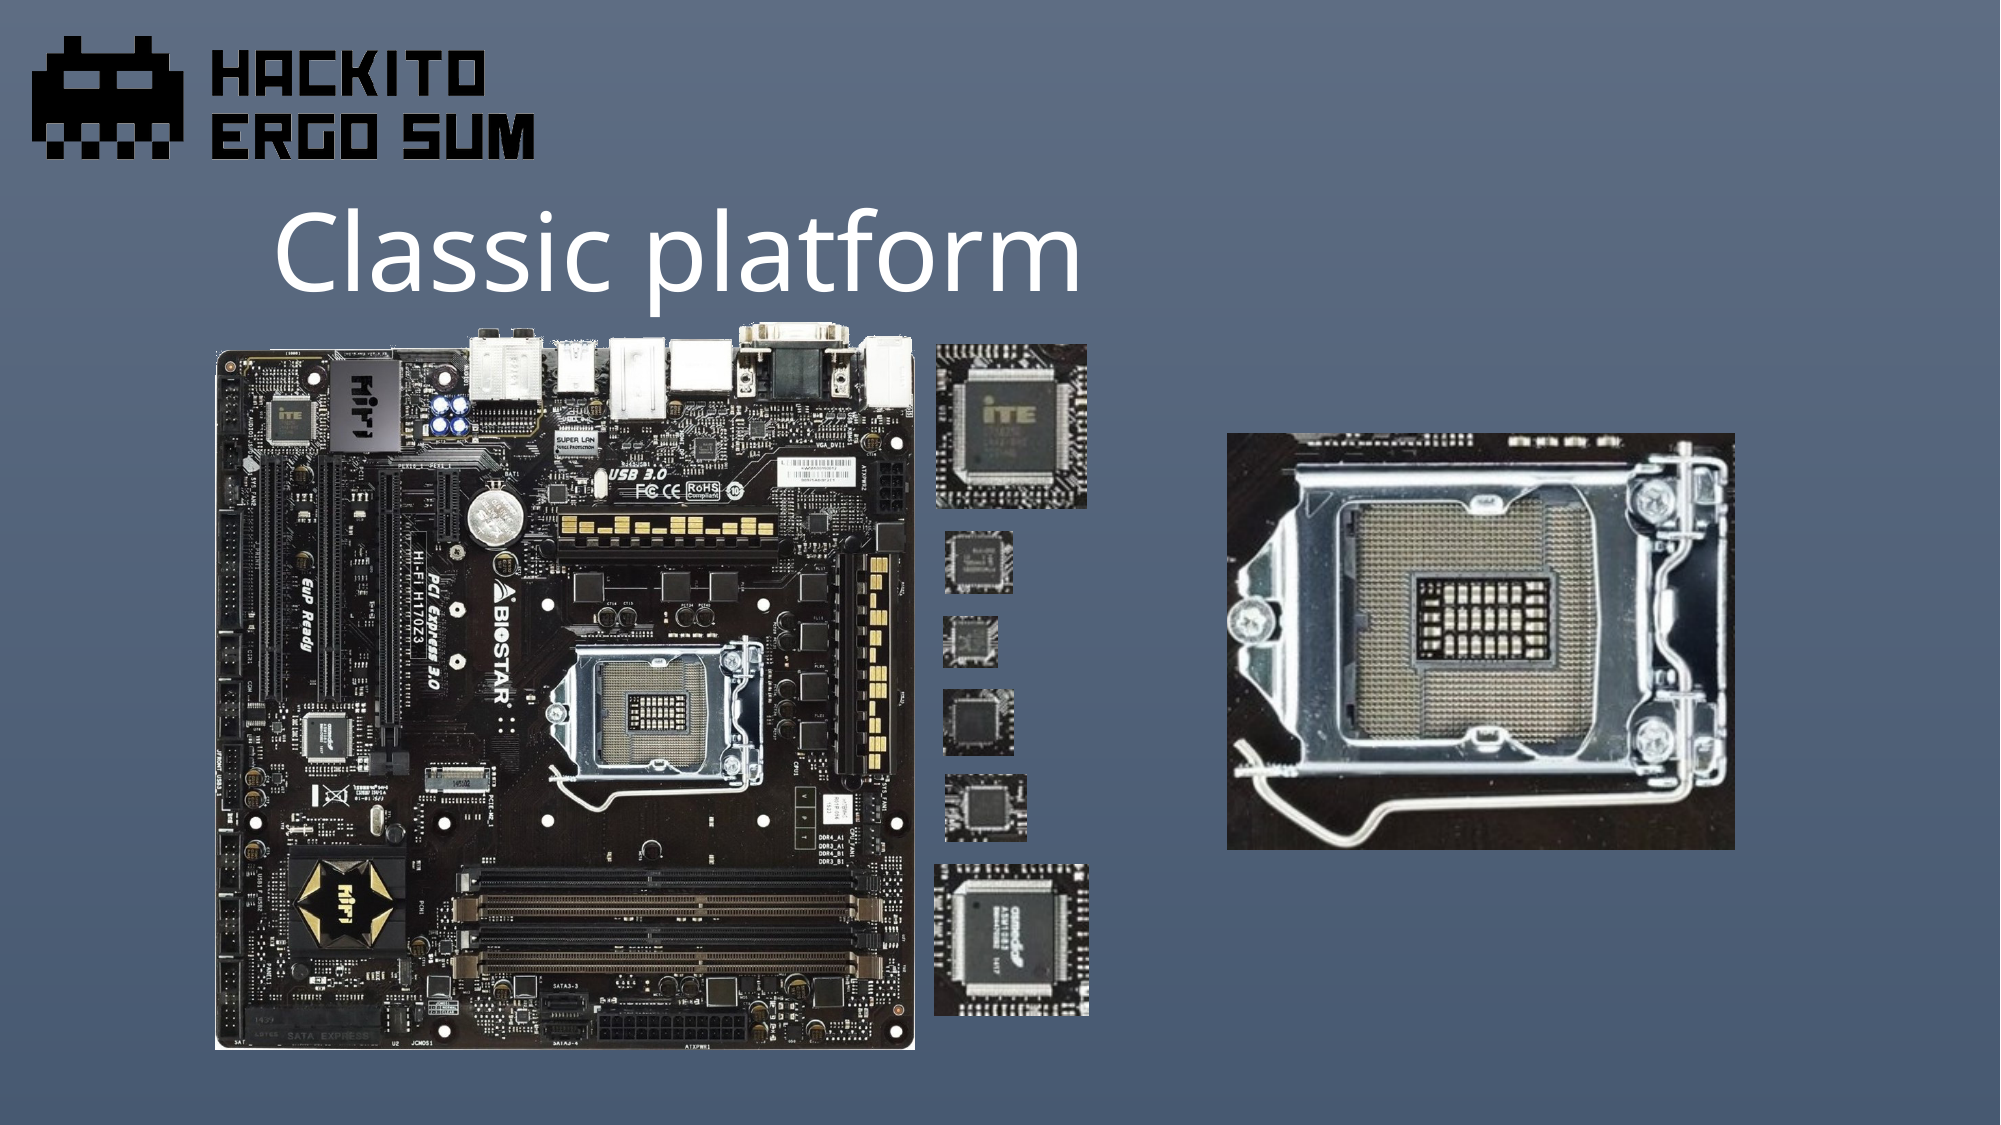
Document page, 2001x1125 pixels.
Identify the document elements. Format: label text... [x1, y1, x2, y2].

picture [934, 864, 1089, 1016]
picture [945, 774, 1027, 842]
picture [27, 31, 538, 164]
picture [936, 344, 1087, 509]
picture [215, 322, 915, 1050]
picture [943, 689, 1015, 756]
title Classic platform [249, 184, 1109, 323]
picture [945, 531, 1013, 594]
picture [942, 616, 998, 668]
picture [1227, 433, 1735, 850]
